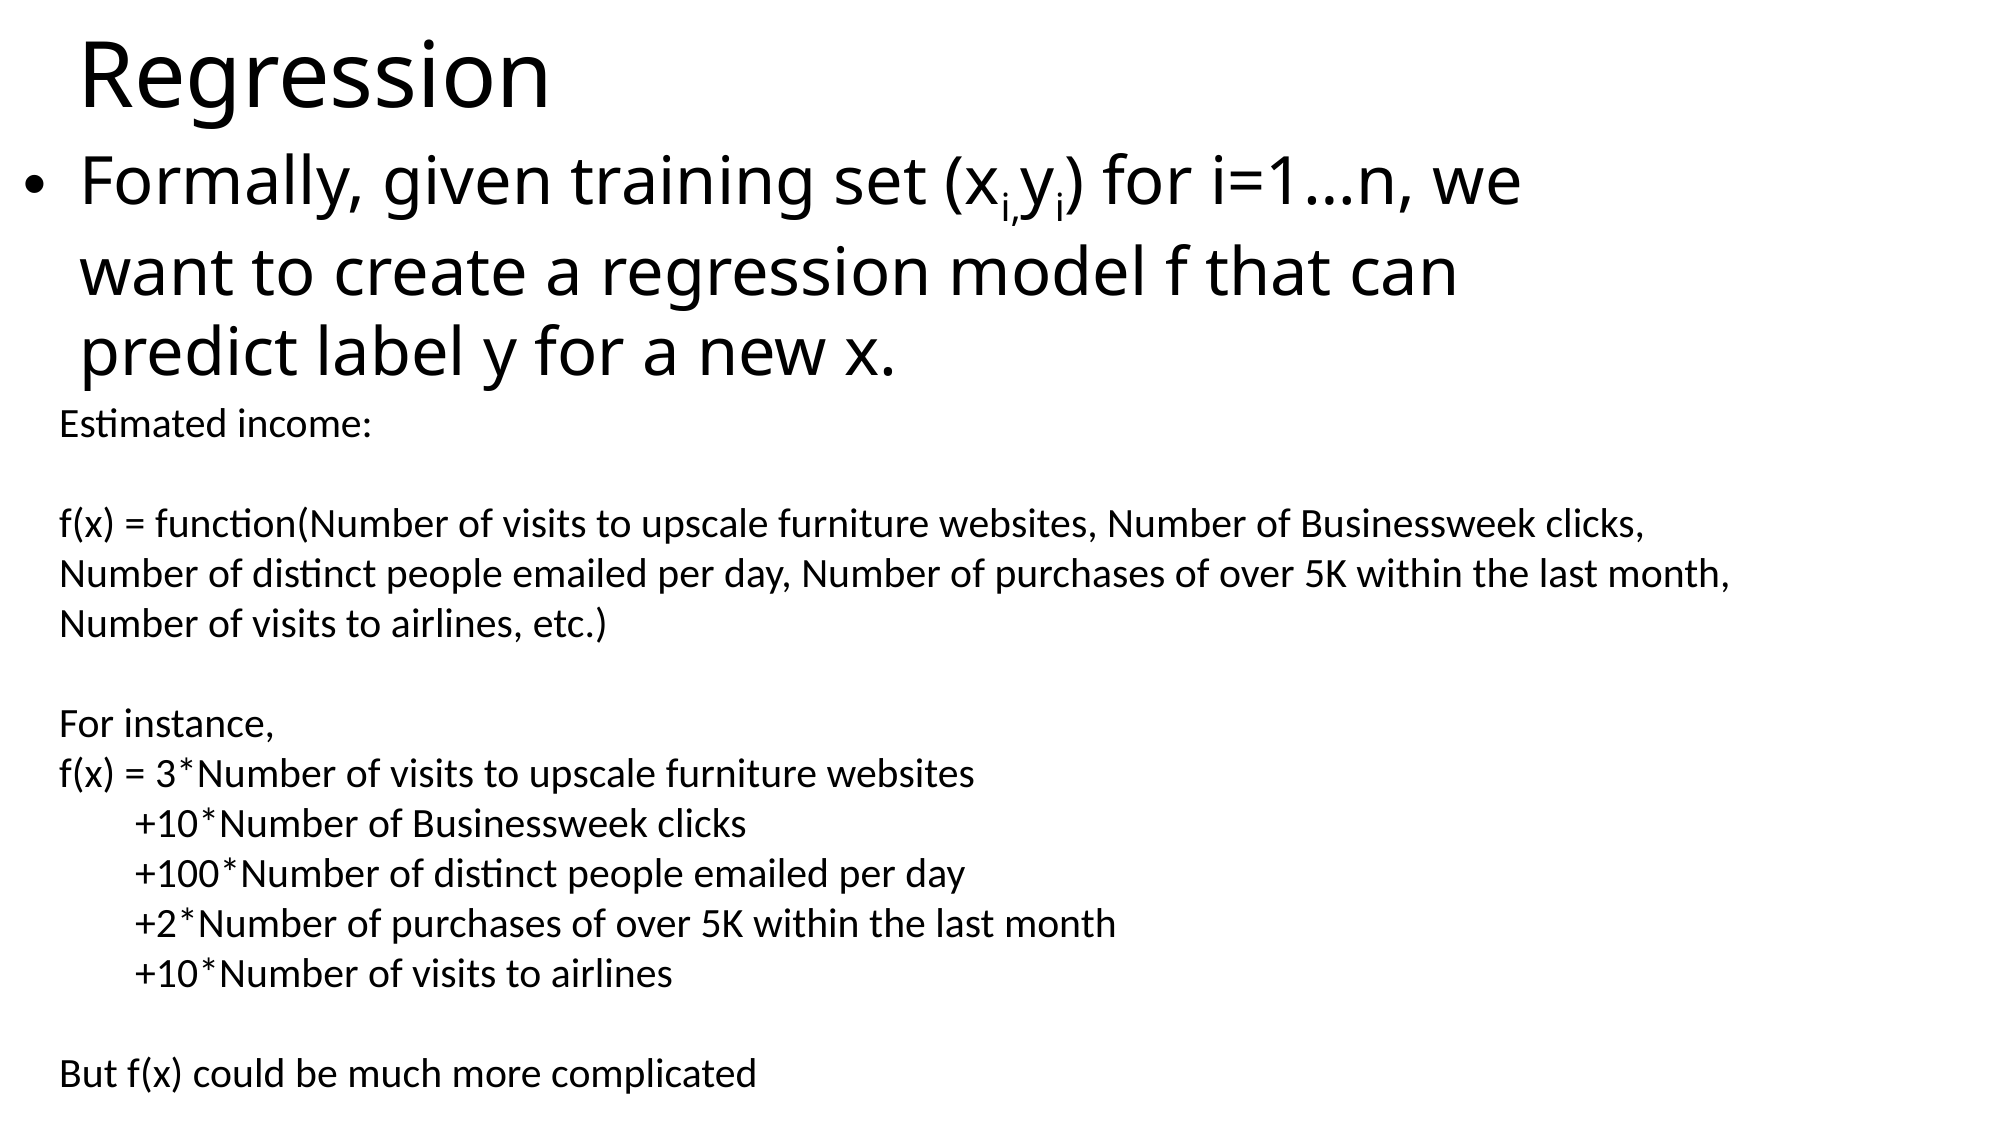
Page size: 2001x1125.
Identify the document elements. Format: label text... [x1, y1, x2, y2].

title Regression [62, 29, 1953, 205]
text_box Formally, given training set (xi,yi) for i=1…n, we want to create a regression model f that can predict label y for a new x. [8, 130, 1575, 999]
text_box Estimated income: f(x) = function(Number of visits to upscale furniture websites, Number of Businessweek clicks, Number of distinct people emailed per day, Number of purchases of over 5K within the last month, Number of visits to airlines, etc.) For instance, f(x) = 3*Number of visits to upscale furniture websites +10*Number of Businessweek clicks +100*Number of distinct people emailed per day +2*Number of purchases of over 5K within the last month +10*Number of visits to airlines But f(x) could be much more complicated [44, 388, 1792, 1104]
